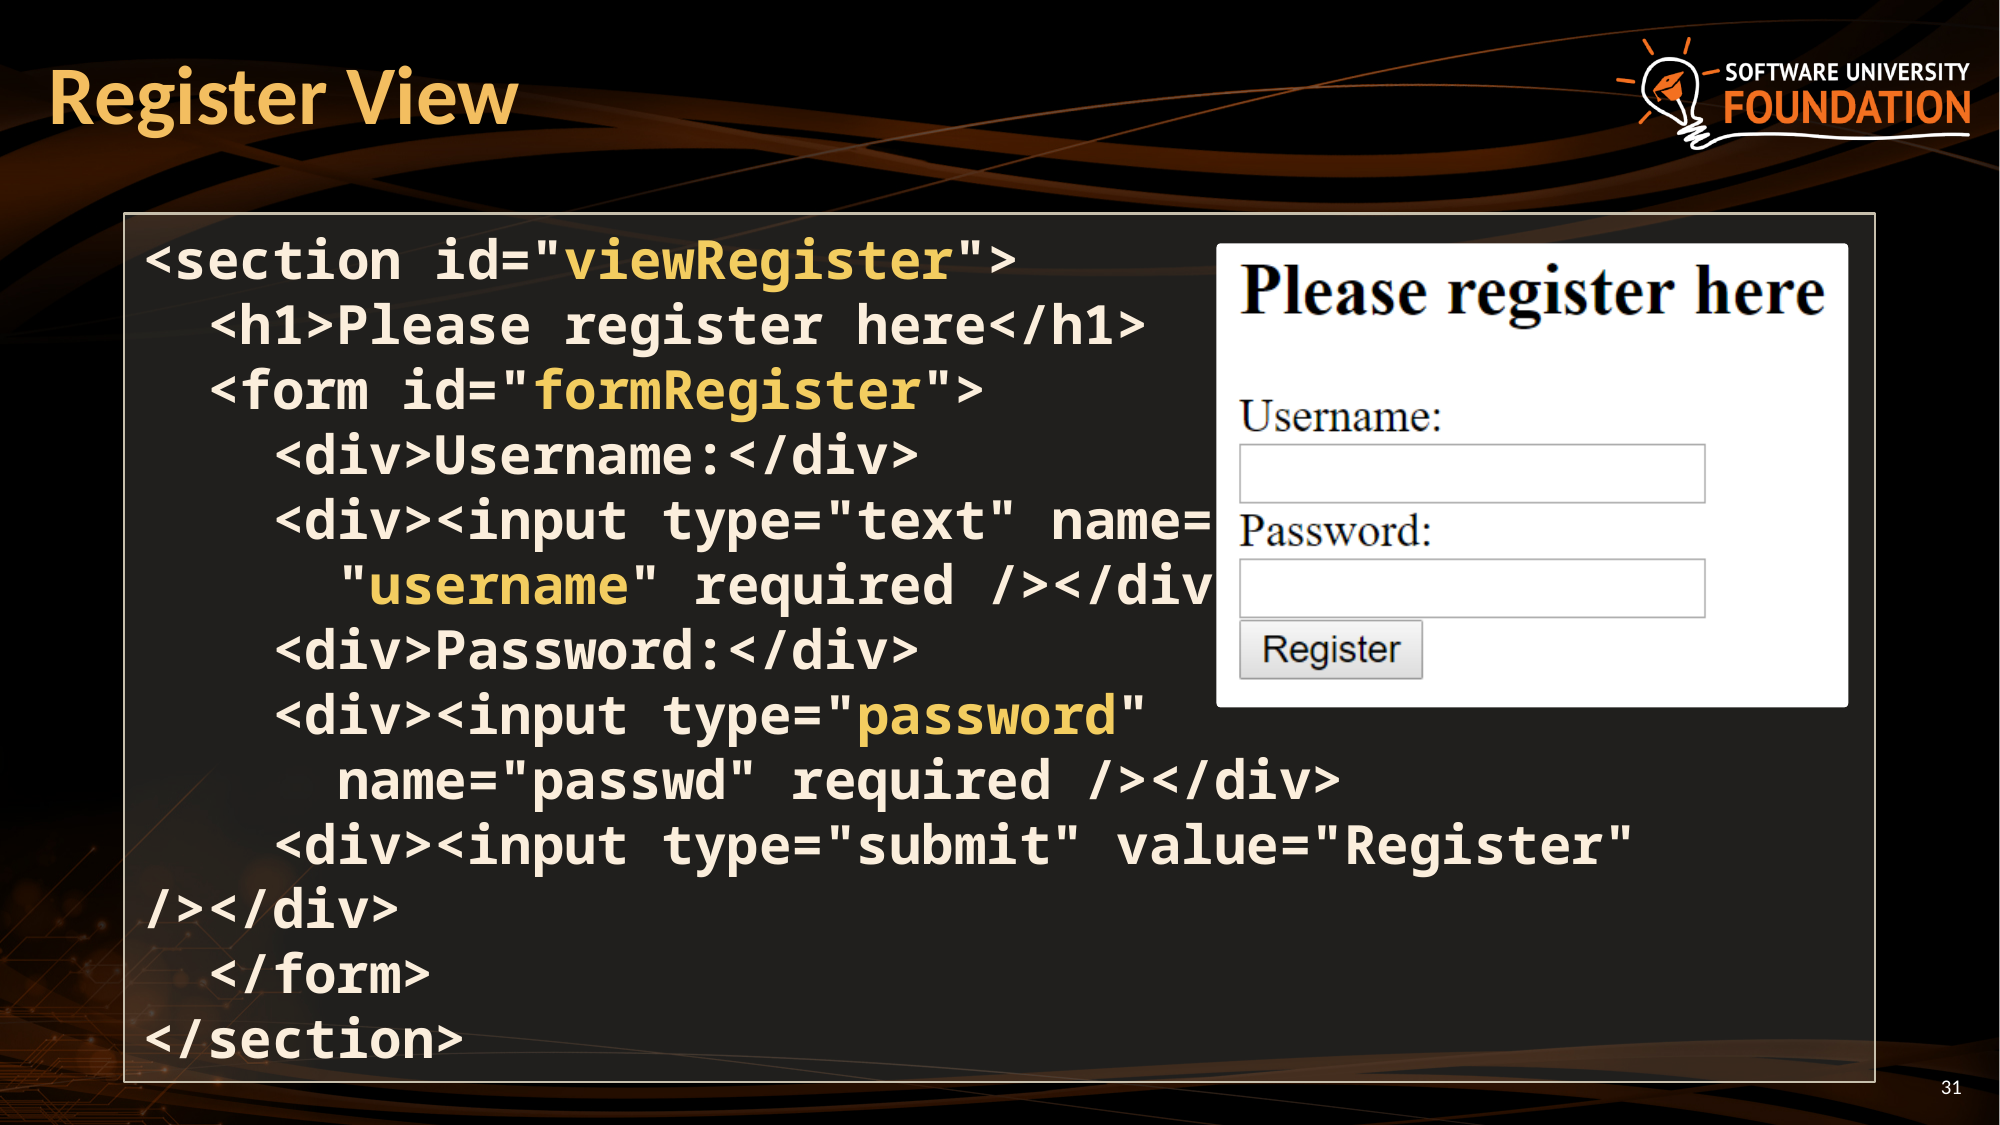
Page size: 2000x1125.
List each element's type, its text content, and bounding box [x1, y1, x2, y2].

title Register View [30, 6, 1602, 189]
text_box <section id="viewRegister"> <h1>Please register here</h1> <form id="formRegister"> <div>Username:</div> <div><input type="text" name= "username" required /></div> <div>Password:</div> <div><input type="password" name="passwd" required /></div> <div><input type="submit" value="Register" /></div> </form> </section> [124, 213, 1875, 1082]
picture [0, 0, 2000, 1125]
slide_number 31 [1897, 1070, 1968, 1103]
